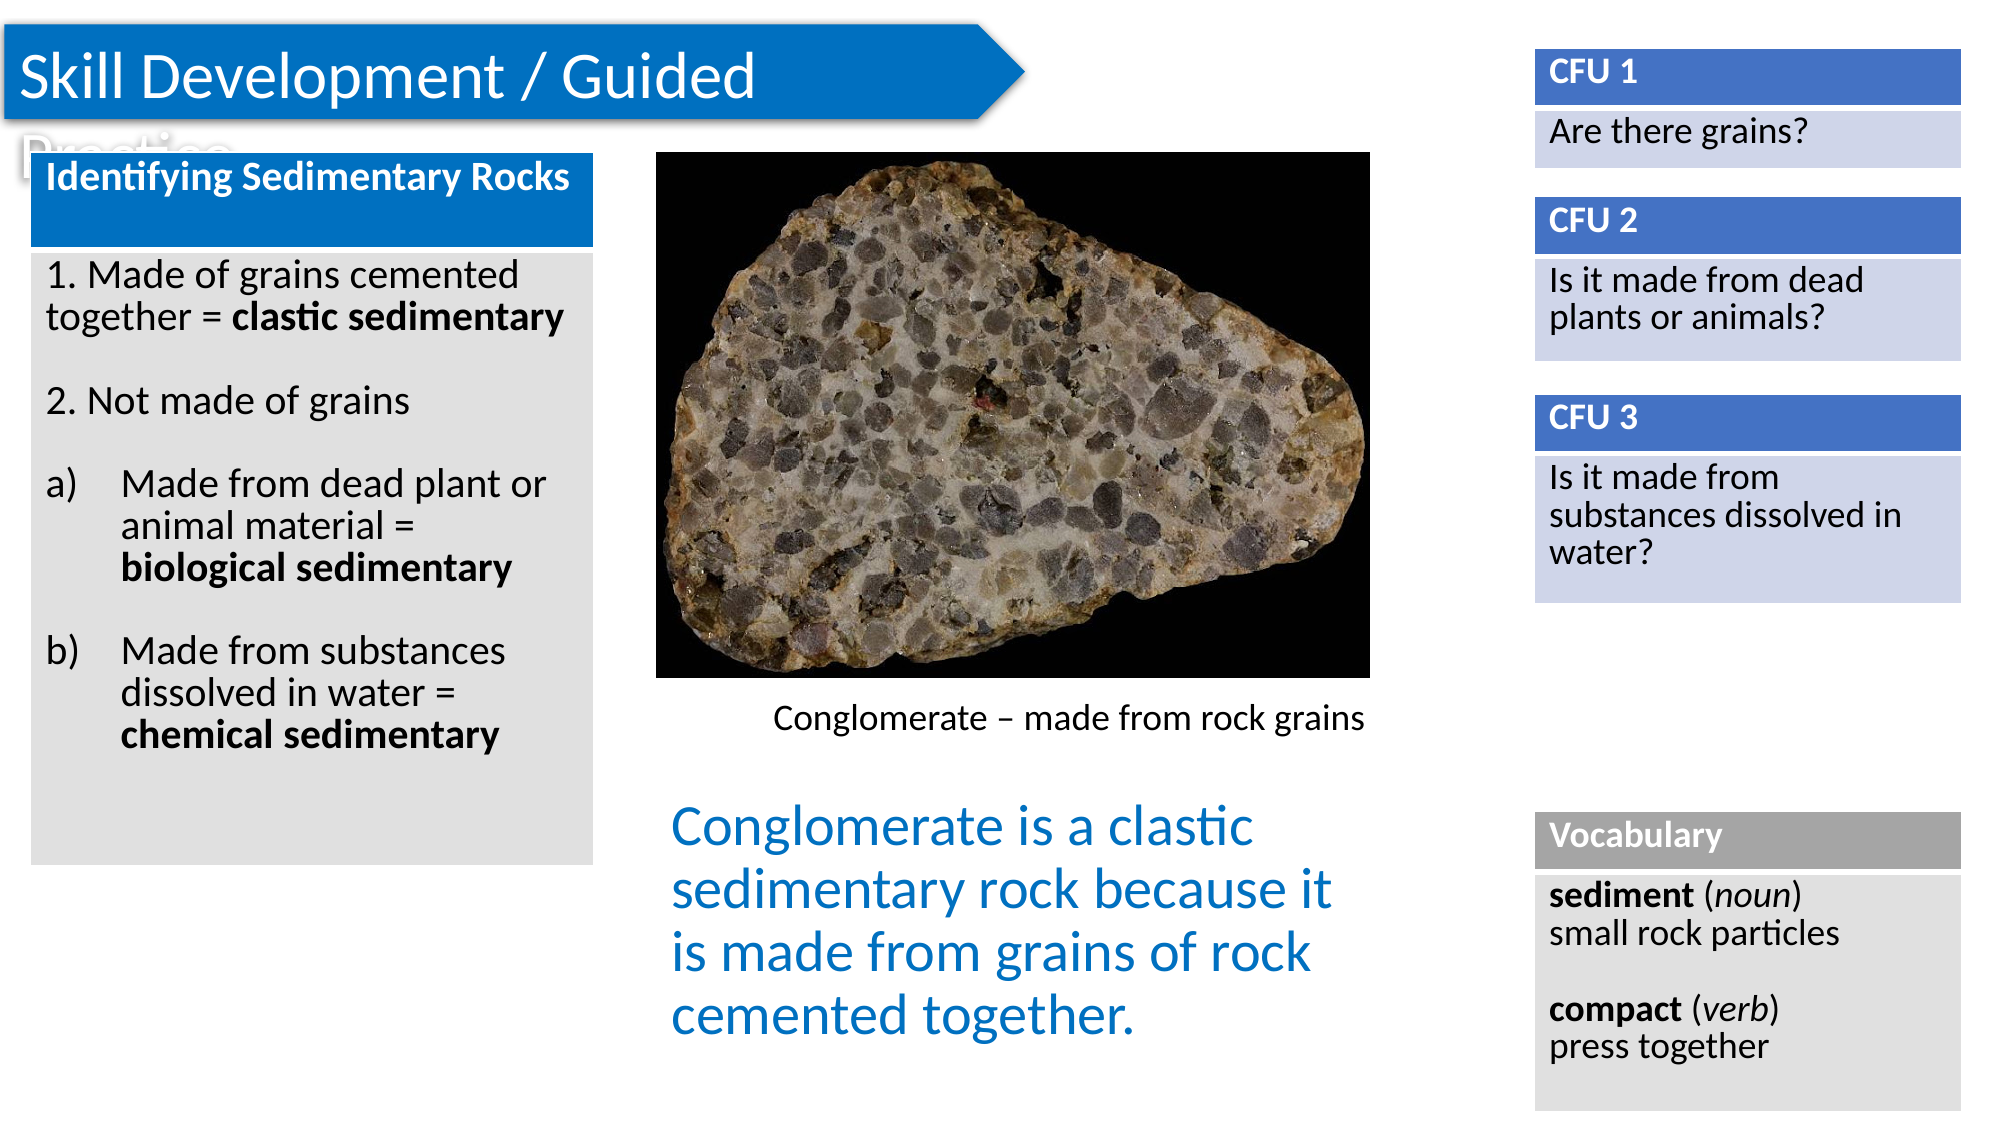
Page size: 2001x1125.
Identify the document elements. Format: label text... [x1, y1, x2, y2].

table_header Vocabulary [1535, 812, 1961, 869]
table_cell Is it made from dead plants or animals? [1535, 259, 1961, 361]
table_header Identifying Sedimentary Rocks [31, 153, 593, 247]
text_box Conglomerate is a clastic sedimentary rock because it is made from grains of rock cemented together. [656, 787, 1375, 1075]
table_header CFU 1 [1535, 49, 1961, 105]
text_box Skill Development / Guided Practice [4, 24, 1025, 119]
table_cell 1. Made of grains cemented together = clastic sedimentary 2. Not made of grains Made from dead plant or animal material = biological sedimentary Made from substances dissolved in water = chemical sedimentary [31, 253, 593, 865]
table_cell sediment (noun) small rock particles compact (verb) press together [1535, 875, 1961, 1111]
table_cell Are there grains? [1535, 111, 1961, 168]
table_header CFU 3 [1535, 395, 1961, 451]
table_cell Is it made from substances dissolved in water? [1535, 456, 1961, 603]
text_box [656, 151, 1484, 767]
table_header CFU 2 [1535, 197, 1961, 254]
